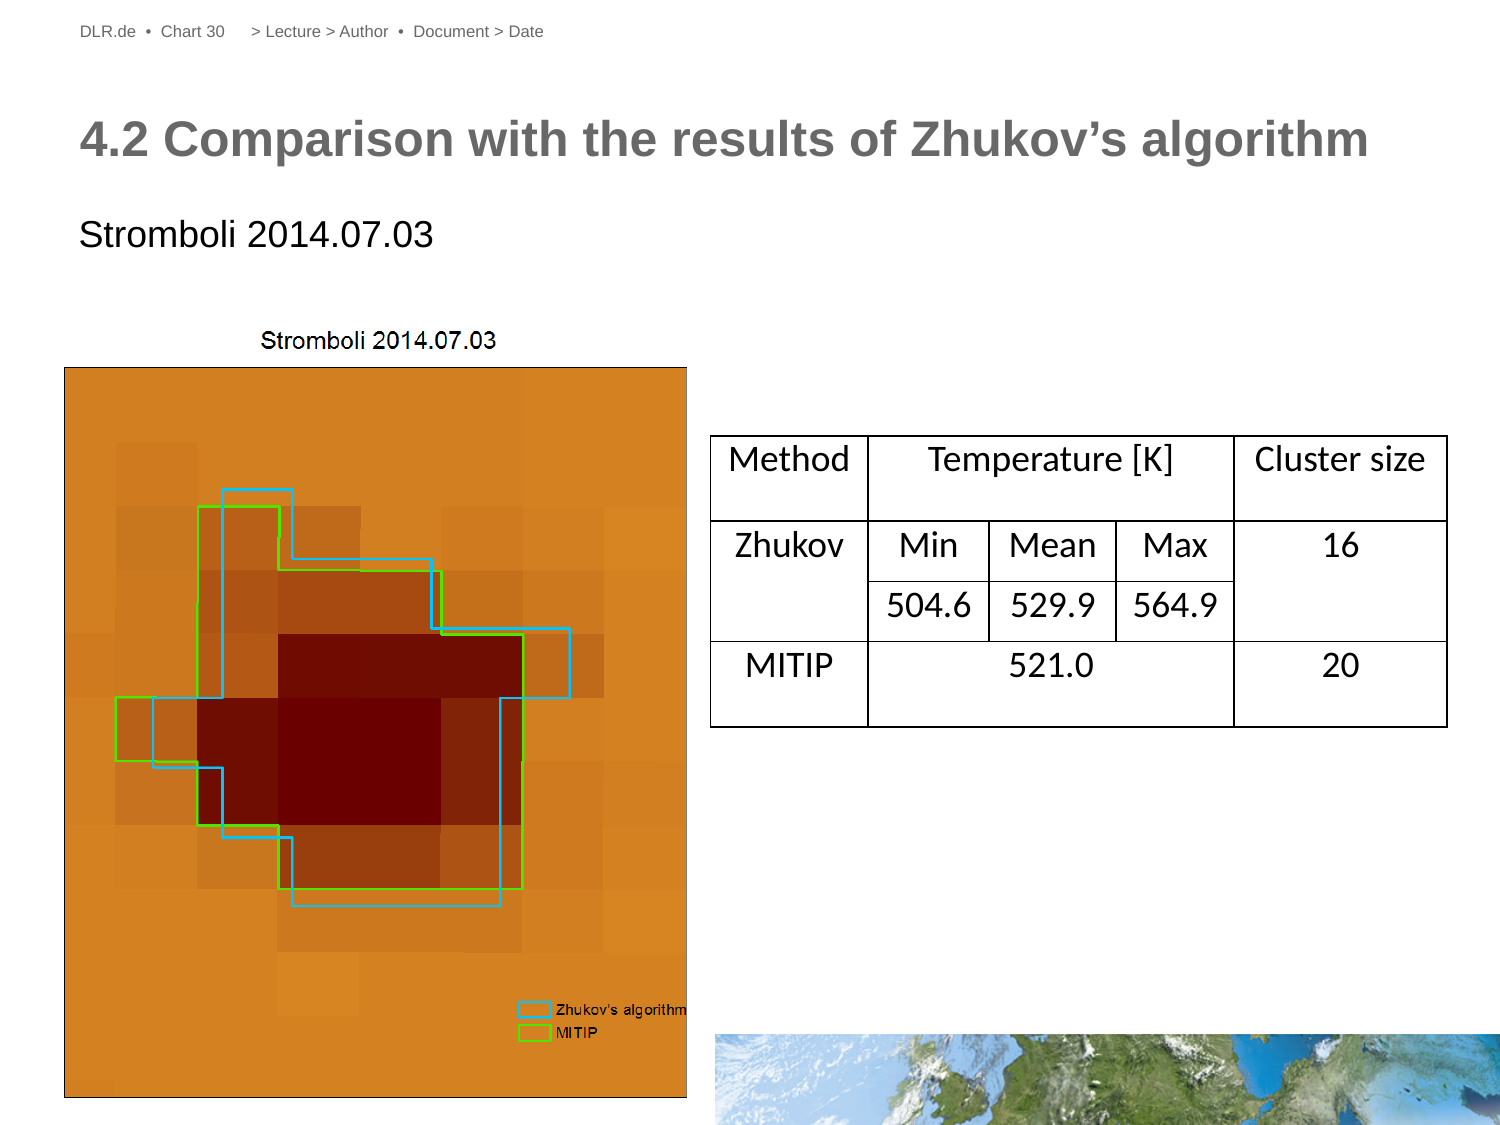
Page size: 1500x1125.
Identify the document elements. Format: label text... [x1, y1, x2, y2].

table_cell 564.9 [1117, 582, 1233, 641]
table_header Cluster size [1235, 437, 1446, 520]
table_cell 504.6 [869, 582, 988, 641]
table_header Temperature [K] [869, 437, 1233, 520]
table_cell Zhukov [719, 522, 867, 641]
table_header Method [719, 437, 867, 520]
table_cell 521.0 [869, 642, 1233, 726]
table_cell 529.9 [990, 582, 1115, 641]
picture [0, 172, 1500, 1125]
slide_number DLR.de • Chart 30 [79, 20, 251, 45]
table_cell Min [869, 522, 988, 581]
table_cell Mean [990, 522, 1115, 581]
table_cell 16 [1235, 522, 1446, 641]
table_cell Max [1117, 522, 1233, 581]
table_cell MITIP [719, 642, 867, 726]
title 4.2 Comparison with the results of Zhukov’s algorithm [79, 106, 1421, 173]
footer > Lecture > Author • Document > Date [251, 20, 1421, 45]
table_cell 20 [1235, 642, 1446, 726]
